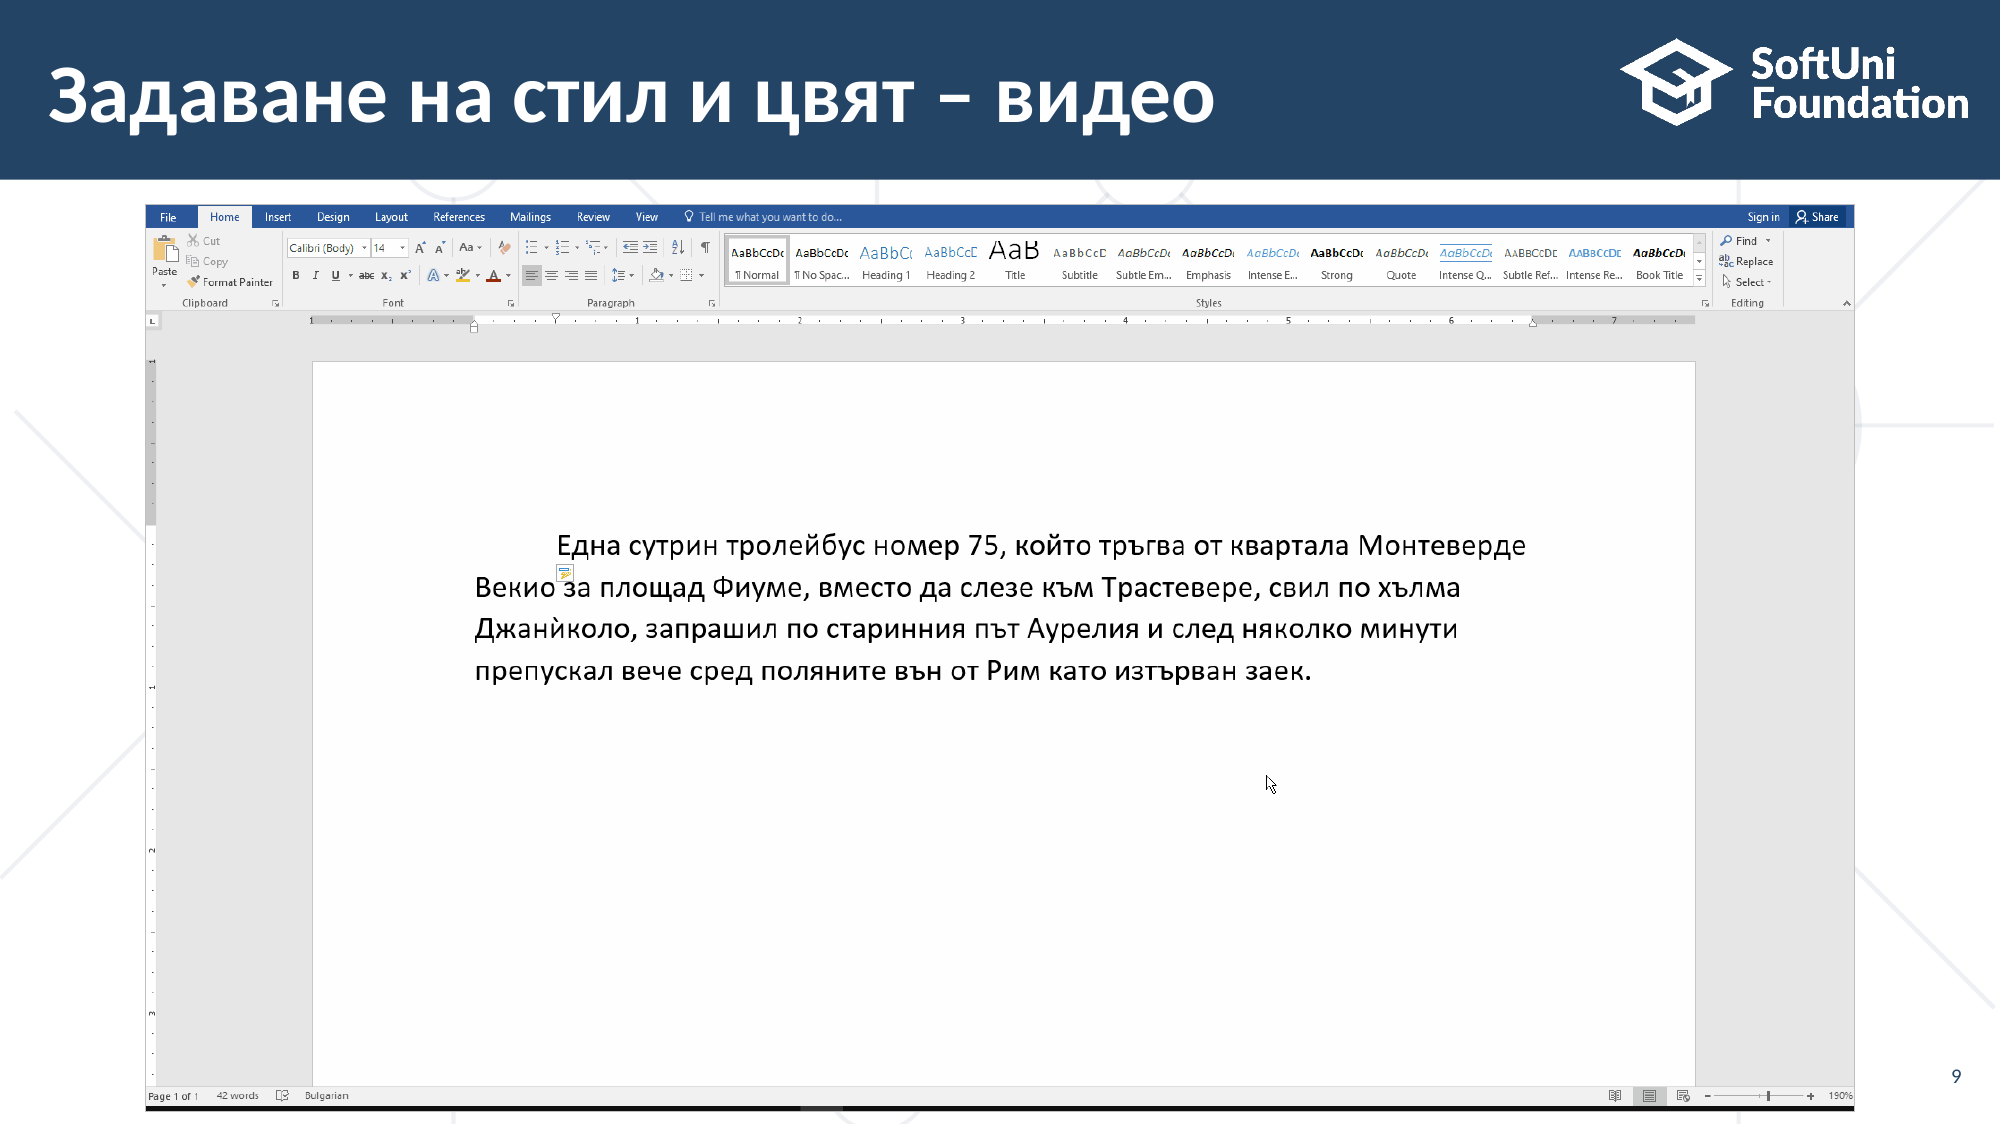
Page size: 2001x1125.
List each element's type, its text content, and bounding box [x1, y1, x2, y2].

picture [1619, 38, 1968, 126]
slide_number 9 [1897, 1049, 1968, 1101]
title Задаване на стил и цвят – видео [31, 16, 1591, 162]
picture [145, 204, 1855, 1112]
